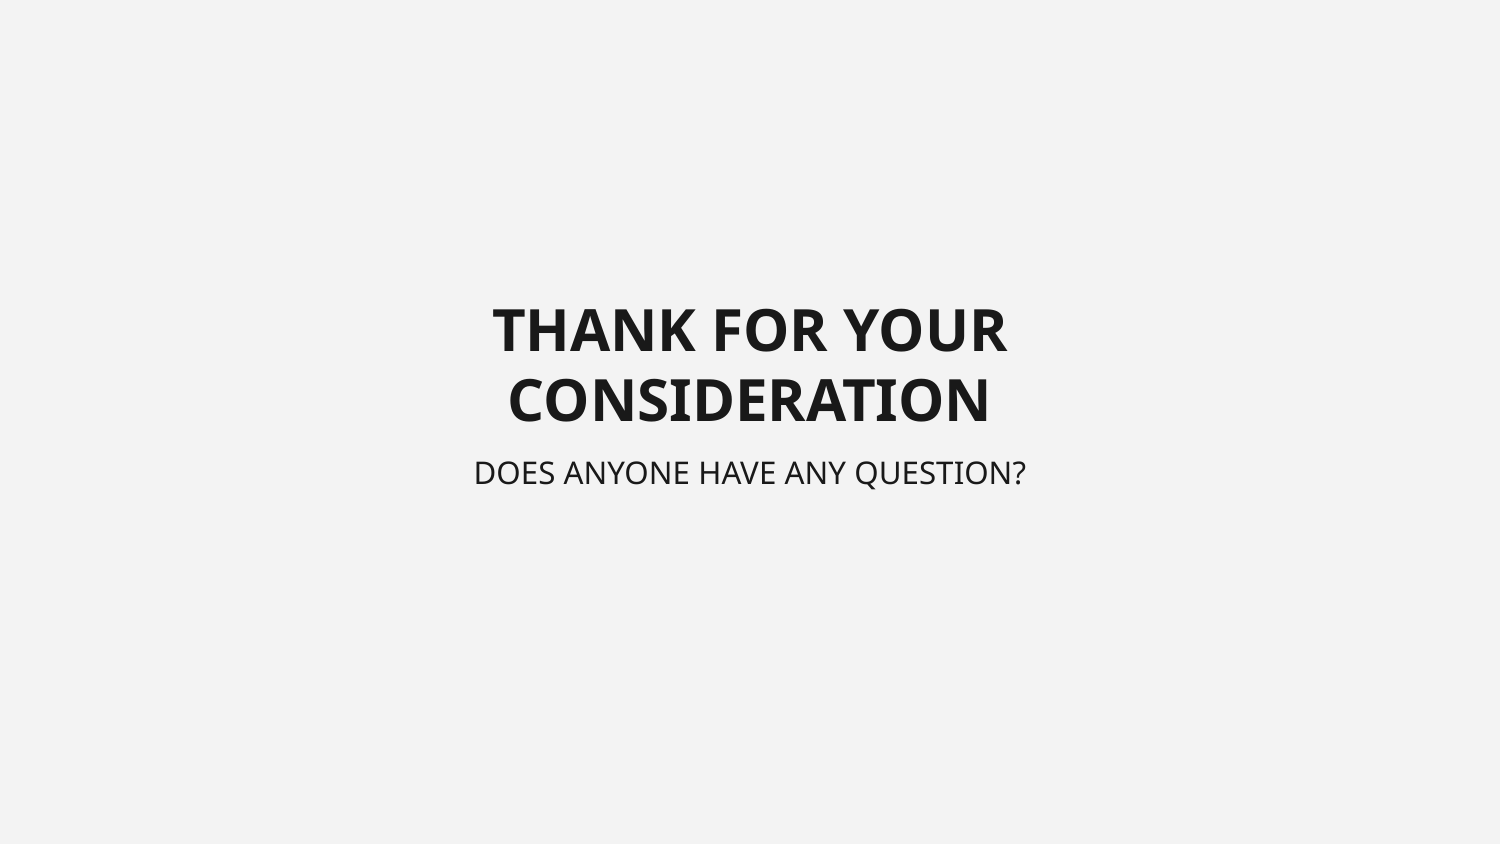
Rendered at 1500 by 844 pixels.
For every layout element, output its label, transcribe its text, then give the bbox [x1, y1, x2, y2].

title THANK FOR YOUR CONSIDERATION [446, 277, 1054, 384]
title DOES ANYONE HAVE ANY QUESTION? [406, 438, 1094, 545]
